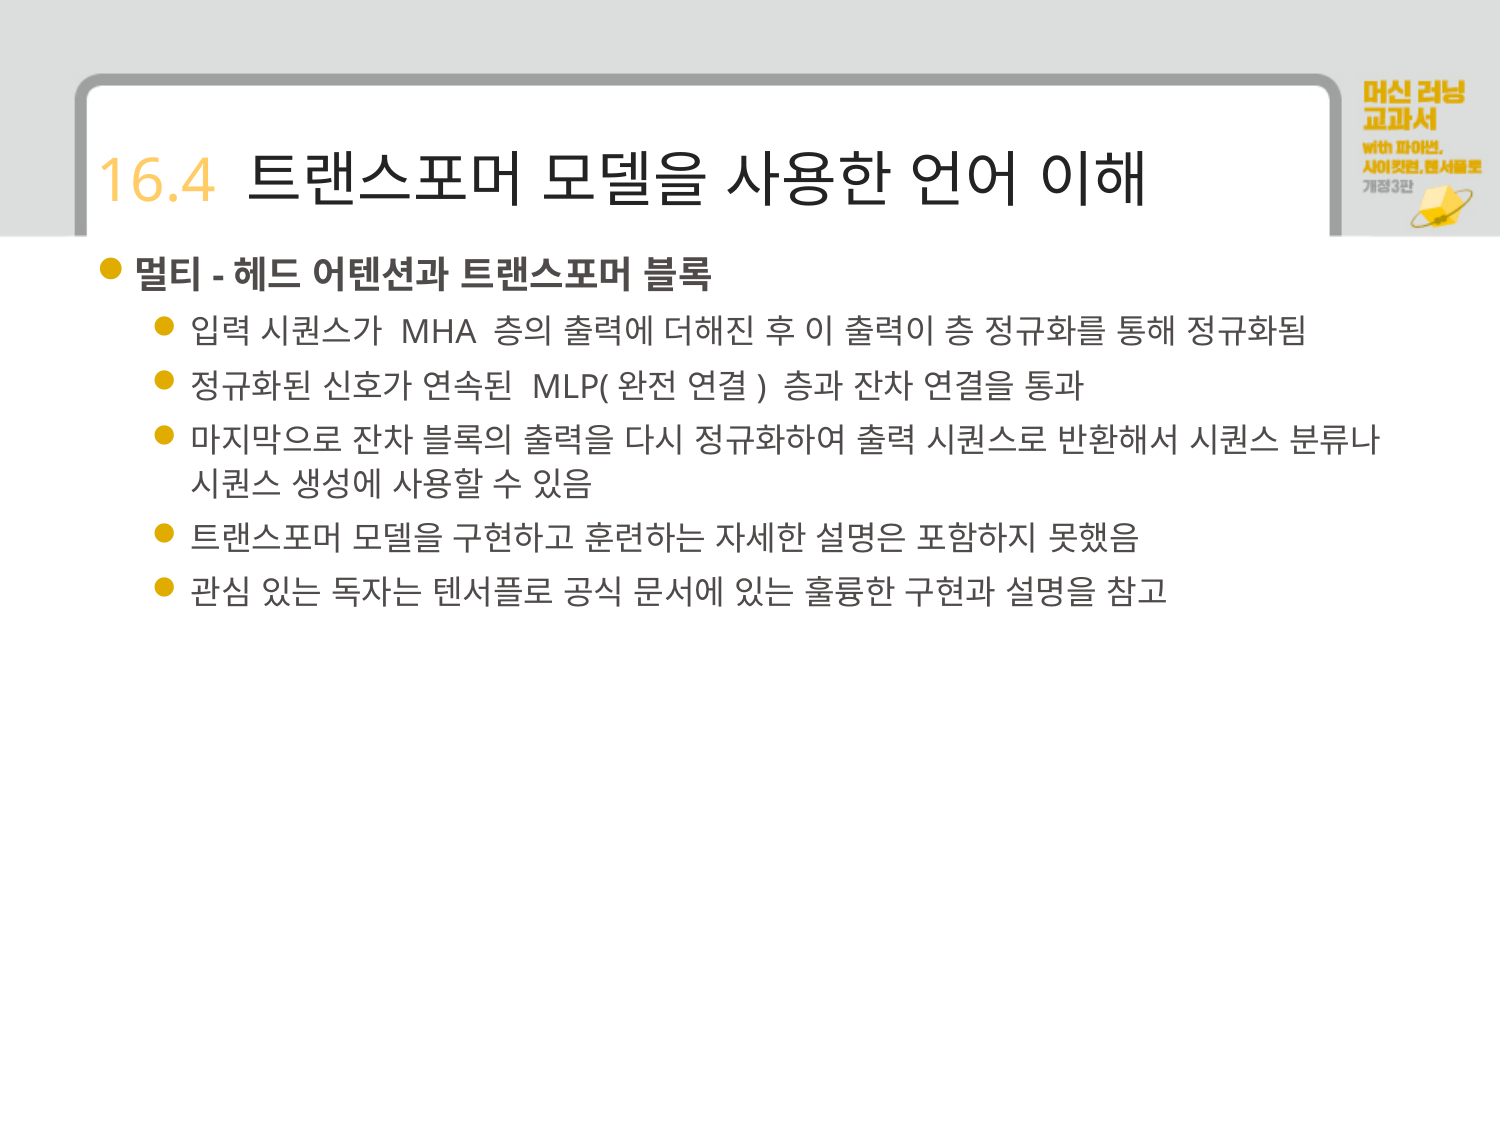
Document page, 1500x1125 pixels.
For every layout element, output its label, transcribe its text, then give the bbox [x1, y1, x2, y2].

title 16.4 트랜스포머 모델을 사용한 언어 이해 [81, 90, 1412, 222]
list 멀티-헤드 어텐션과 트랜스포머 블록 입력 시퀀스가 MHA 층의 출력에 더해진 후 이 출력이 층 정규화를 통해 정규화됨 정규화된 신호가 연속된 MLP(완전 연결) 층과 잔차 연결을 통과 마지막으로 잔차 블록의 출력을 다시 정규화하여 출력 시퀀스로 반환해서 시퀀스 분류나 시퀀스 생성에 사용할 수 있음 트랜스포머 모델을 구현하고 훈련하는 자세한 설명은 포함하지 못했음 관심 있는 독자는 텐서플로 공식 문서에 있는 훌륭한 구현과 설명을 참고 [81, 239, 1459, 1054]
picture [0, 0, 1500, 1125]
